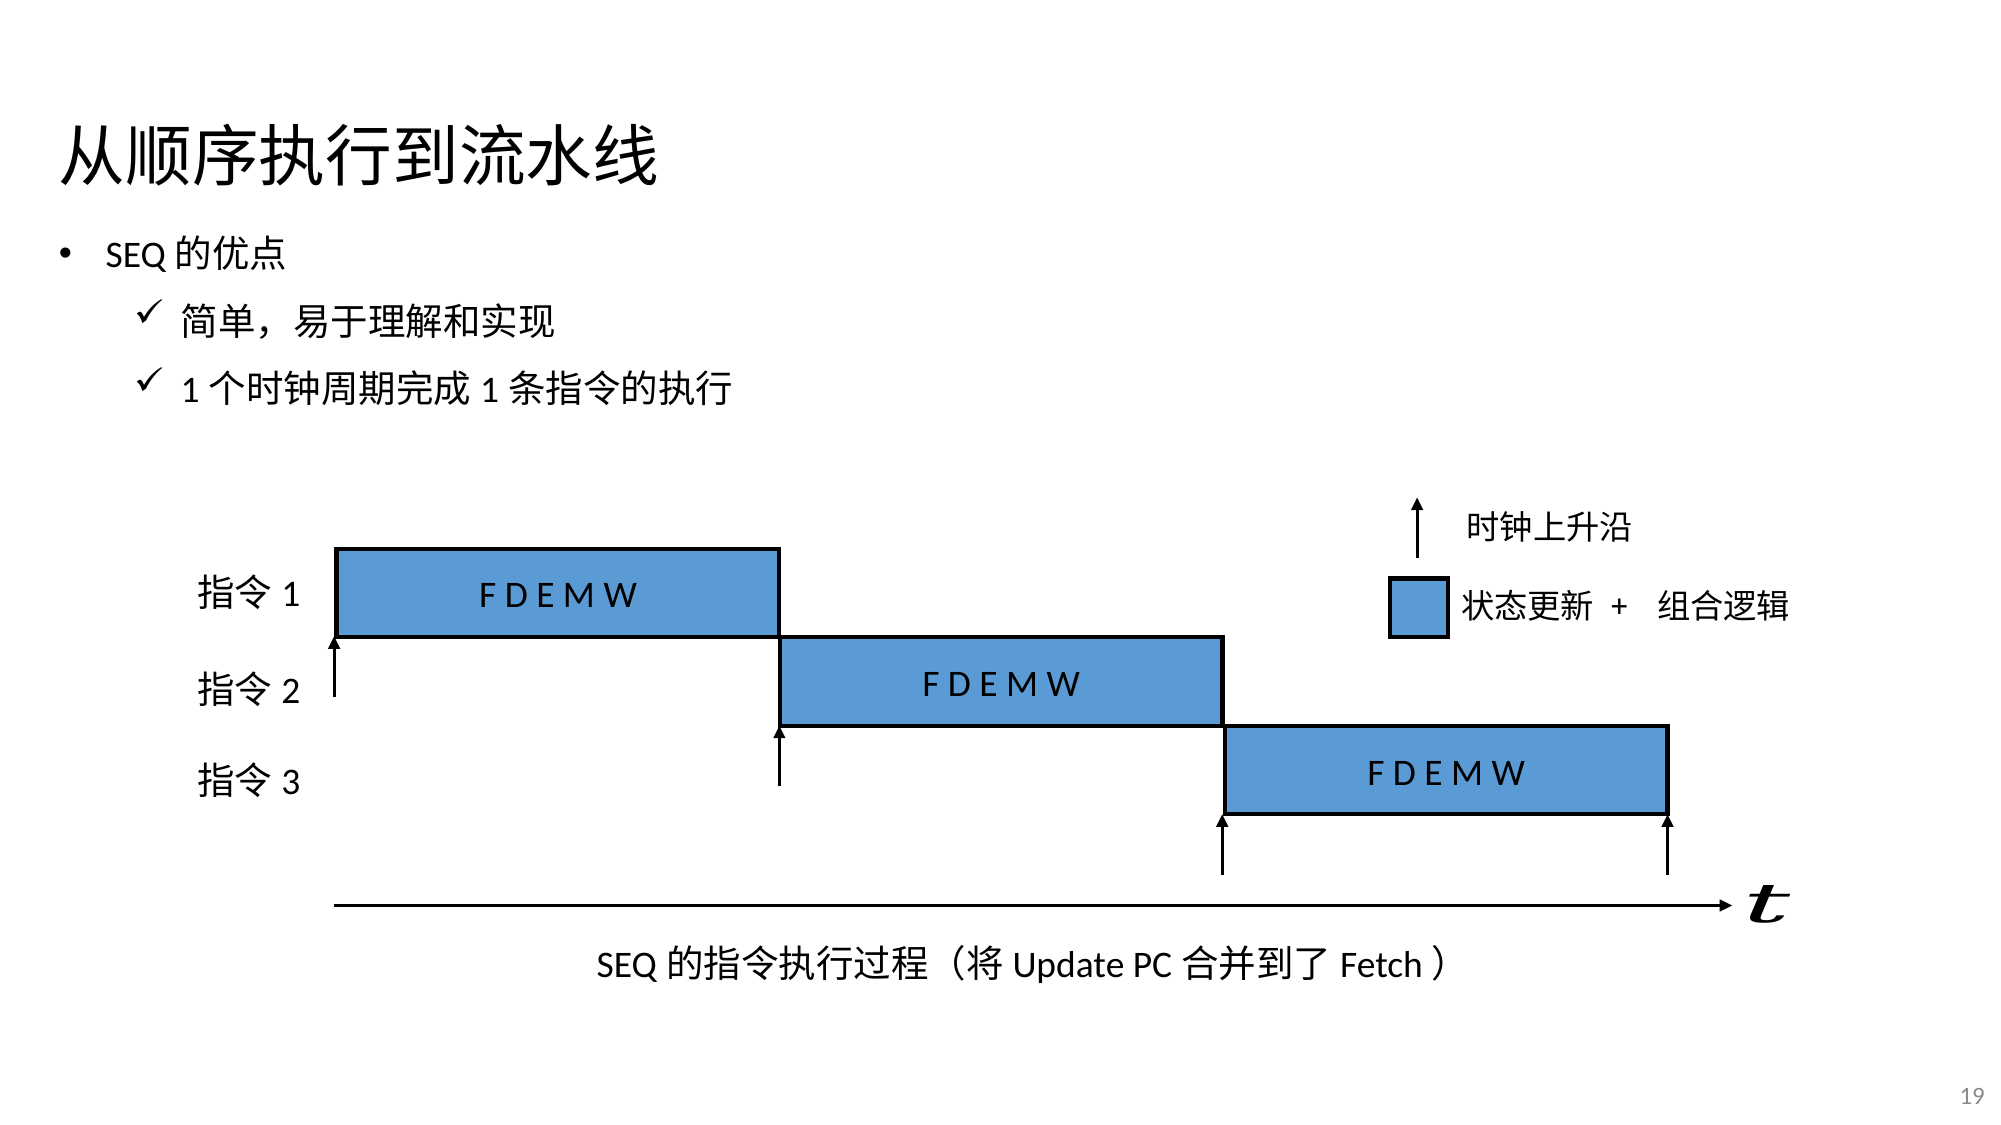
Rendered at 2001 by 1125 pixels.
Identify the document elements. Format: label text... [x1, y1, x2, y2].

text_box SEQ的指令执行过程（将Update PC合并到了Fetch） [581, 933, 1485, 993]
slide_number 19 [1550, 1065, 2000, 1125]
text_box 指令2 [182, 658, 316, 719]
text_box 状态更新 + 组合逻辑 [1446, 578, 1806, 633]
text_box 指令3 [182, 749, 316, 810]
text_box 时钟上升沿 [1451, 499, 1648, 554]
text_box [1389, 577, 1449, 638]
text_box F D E M W [1224, 725, 1669, 815]
text_box F D E M W [335, 548, 780, 638]
text_box 从顺序执行到流水线 [44, 106, 788, 200]
text_box SEQ的优点 简单，易于理解和实现 1个时钟周期完成1条指令的执行 [43, 200, 886, 418]
text_box F D E M W [779, 636, 1224, 727]
text_box 指令1 [182, 561, 316, 621]
